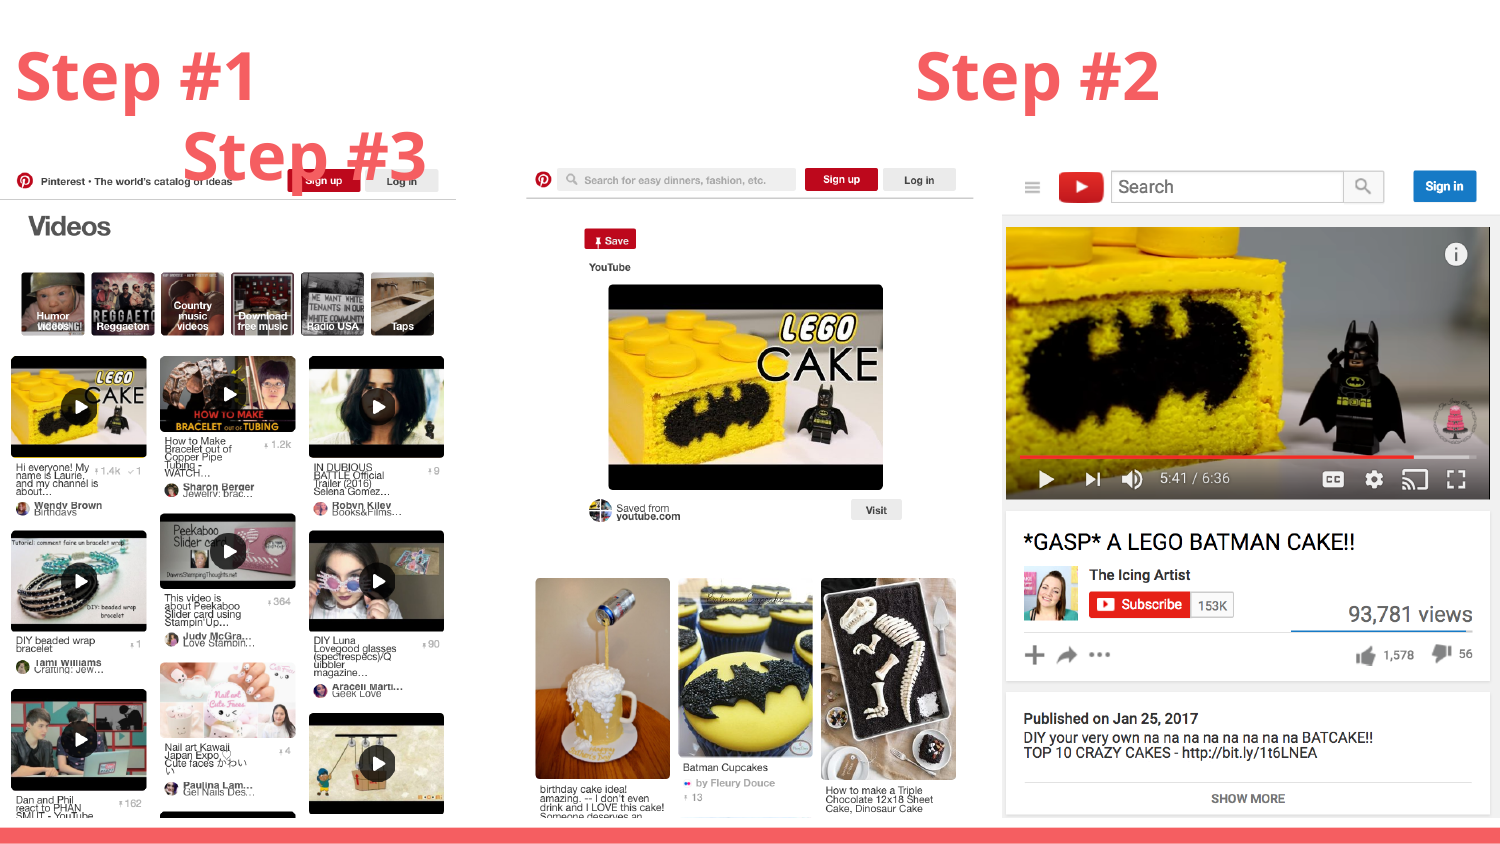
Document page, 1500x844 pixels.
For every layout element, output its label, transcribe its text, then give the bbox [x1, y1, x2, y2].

picture [1002, 162, 1500, 818]
picture [526, 162, 974, 818]
picture [0, 162, 457, 818]
title Step #1 Step #2 Step #3 [0, 19, 1500, 122]
